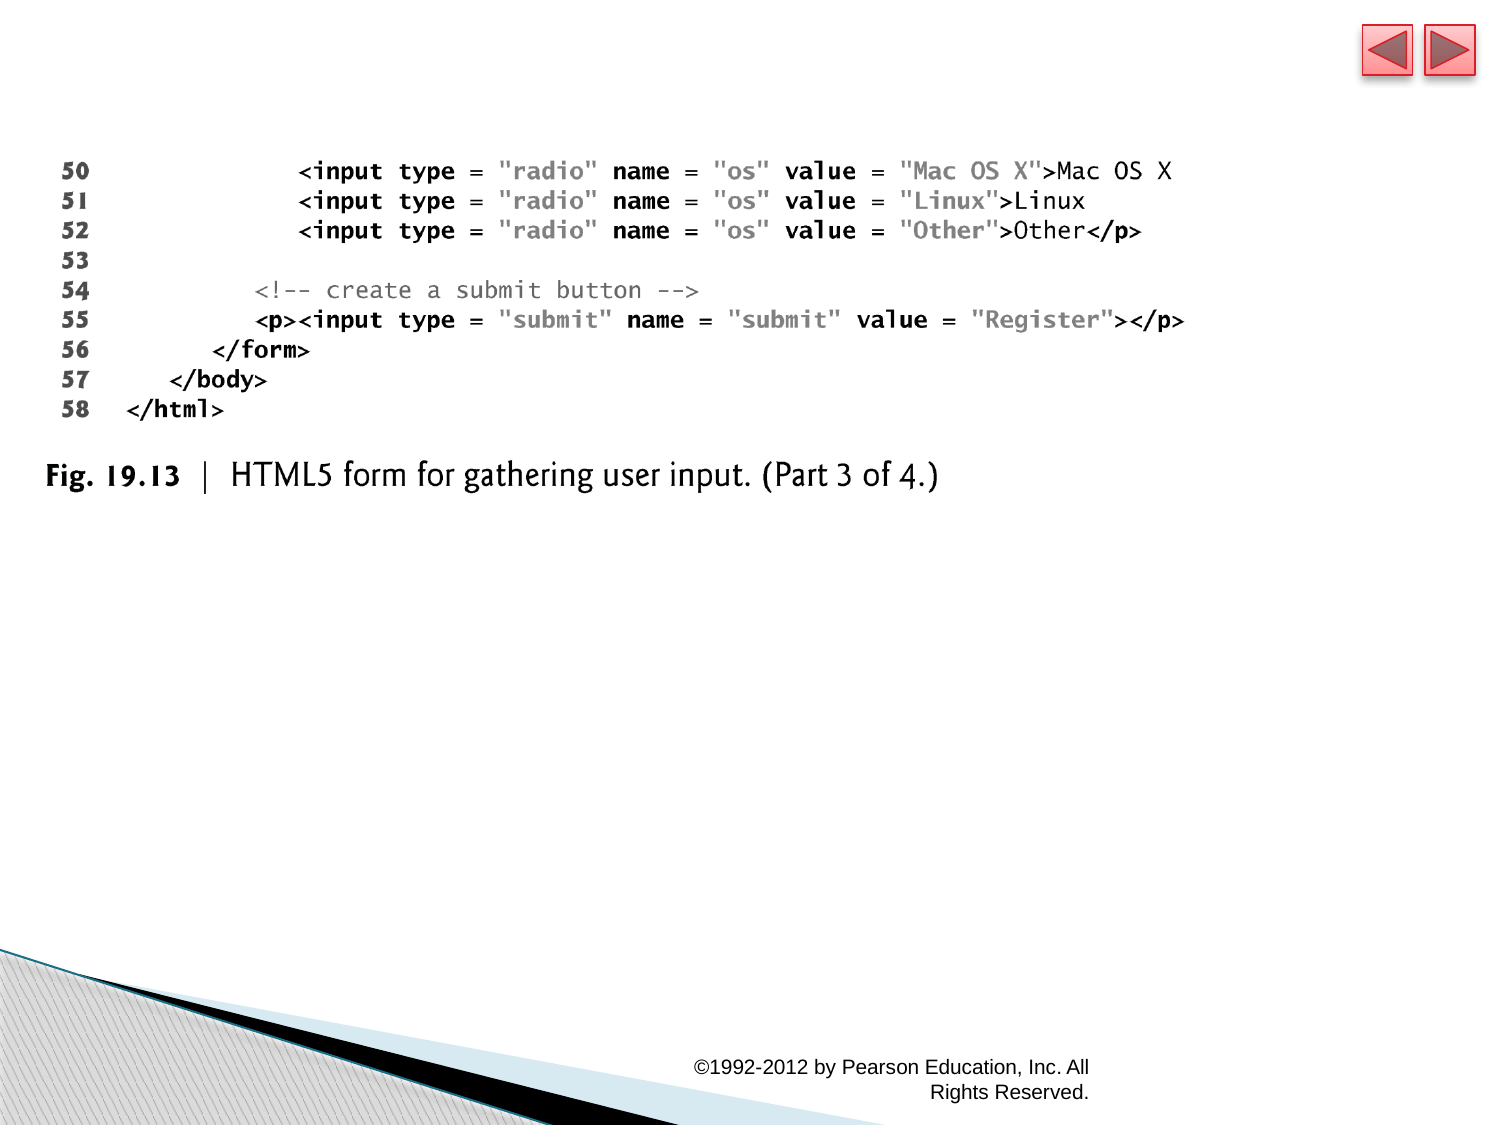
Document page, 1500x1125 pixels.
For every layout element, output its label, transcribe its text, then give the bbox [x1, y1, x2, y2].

picture [0, 106, 1500, 1018]
footer ©1992-2012 by Pearson Education, Inc. All Rights Reserved. [650, 1051, 1105, 1112]
